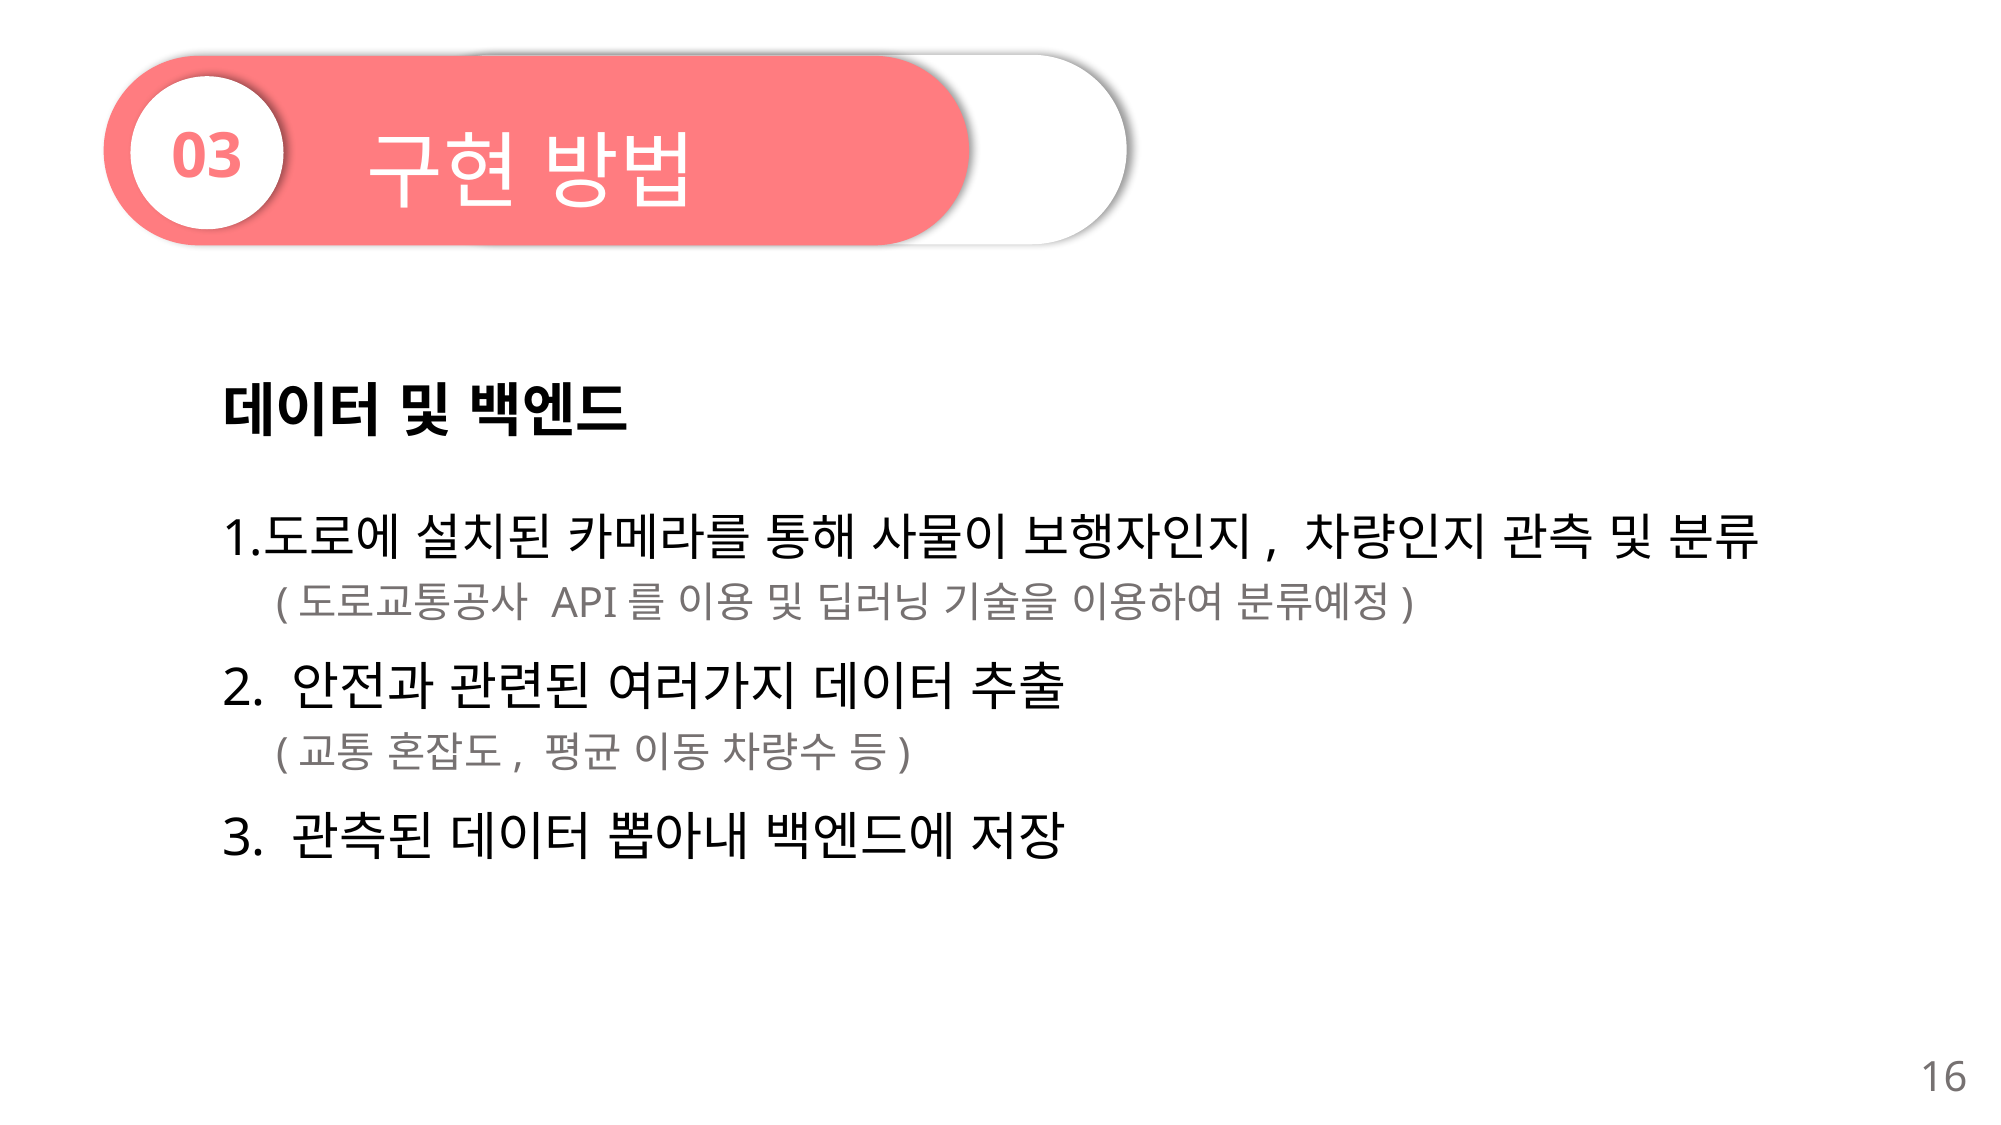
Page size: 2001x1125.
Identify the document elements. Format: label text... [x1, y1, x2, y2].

text_box 03 [129, 75, 285, 231]
text_box 데이터 및 백엔드 도로에 설치된 카메라를 통해 사물이 보행자인지, 차량인지 관측 및 분류 (도로교통공사 API를 이용 및 딥러닝 기술을 이용하여 분류예정) 2. 안전과 관련된 여러가지 데이터 추출 (교통 혼잡도, 평균 이동 차량수 등) 3. 관측된 데이터 뽑아내 백엔드에 저장 [207, 365, 1915, 874]
text_box [102, 54, 934, 247]
text_box 구현 방법 [351, 61, 1183, 226]
text_box 16 [1905, 1042, 2000, 1108]
text_box [910, 53, 1069, 61]
text_box [915, 226, 1090, 246]
